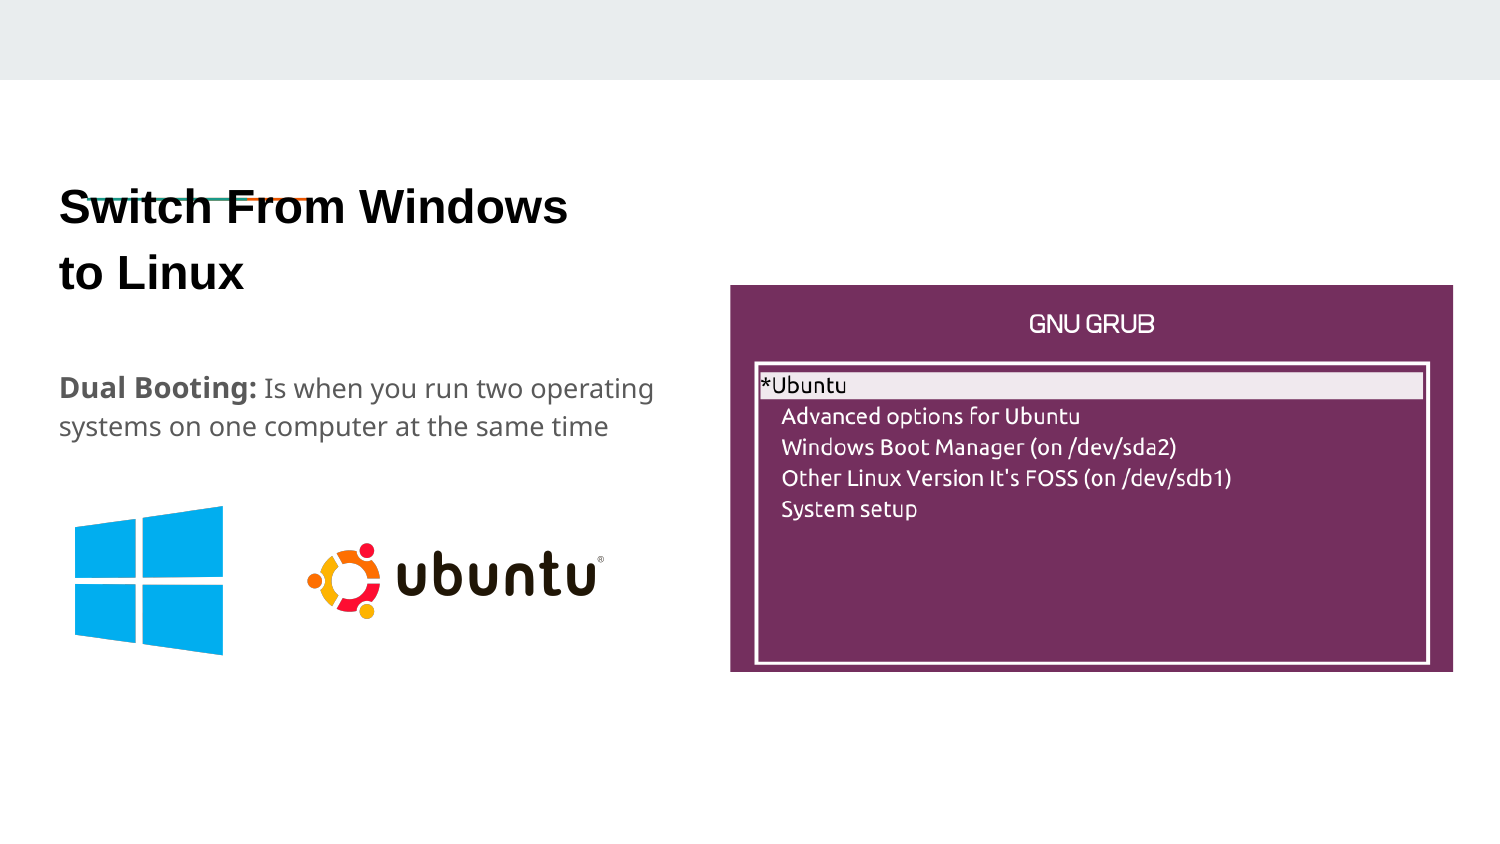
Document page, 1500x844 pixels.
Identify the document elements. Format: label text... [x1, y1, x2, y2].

picture [307, 497, 605, 665]
picture [74, 506, 224, 656]
picture [730, 285, 1454, 673]
title Switch From Windows to Linux [43, 152, 614, 319]
list Dual Booting: Is when you run two operating systems on one computer at the same time [43, 348, 696, 498]
